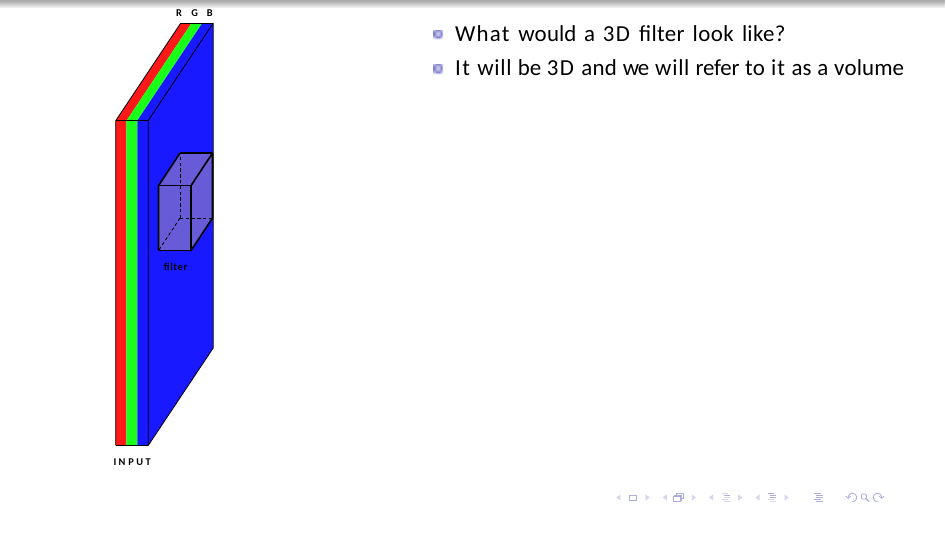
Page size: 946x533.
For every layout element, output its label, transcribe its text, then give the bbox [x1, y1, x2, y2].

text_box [115, 22, 214, 447]
text_box What would a 3D filter look like? It will be 3D and we will refer to it as a volume [452, 9, 908, 81]
picture [432, 30, 444, 42]
picture [432, 64, 444, 76]
text_box INPUT [111, 452, 156, 468]
picture [0, 0, 945, 8]
text_box R G B [174, 4, 220, 19]
